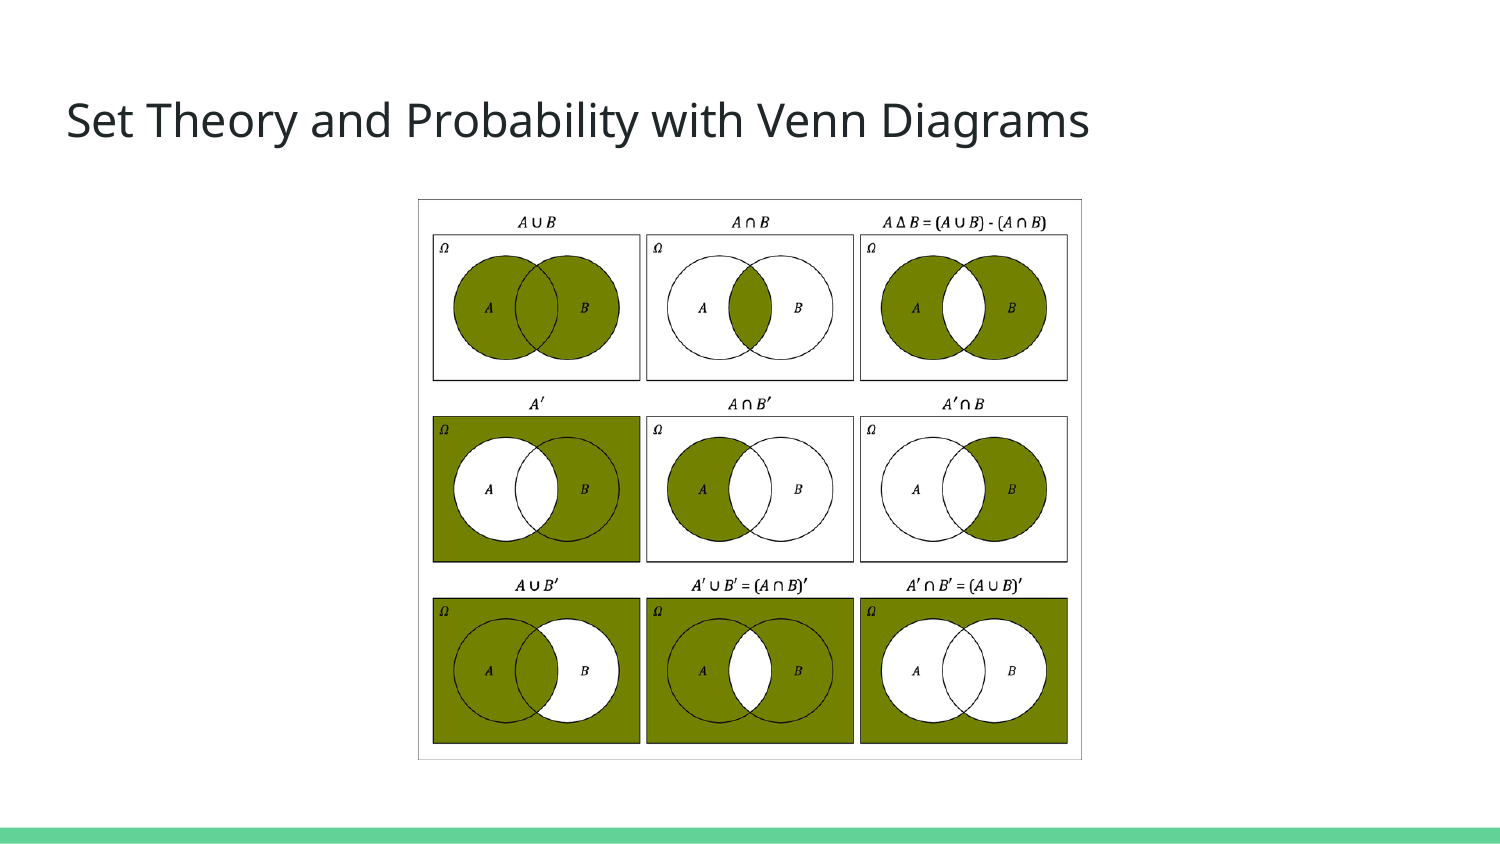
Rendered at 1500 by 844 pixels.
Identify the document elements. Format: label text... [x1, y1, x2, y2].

picture [418, 198, 1082, 760]
title Set Theory and Probability with Venn Diagrams [51, 72, 1449, 167]
